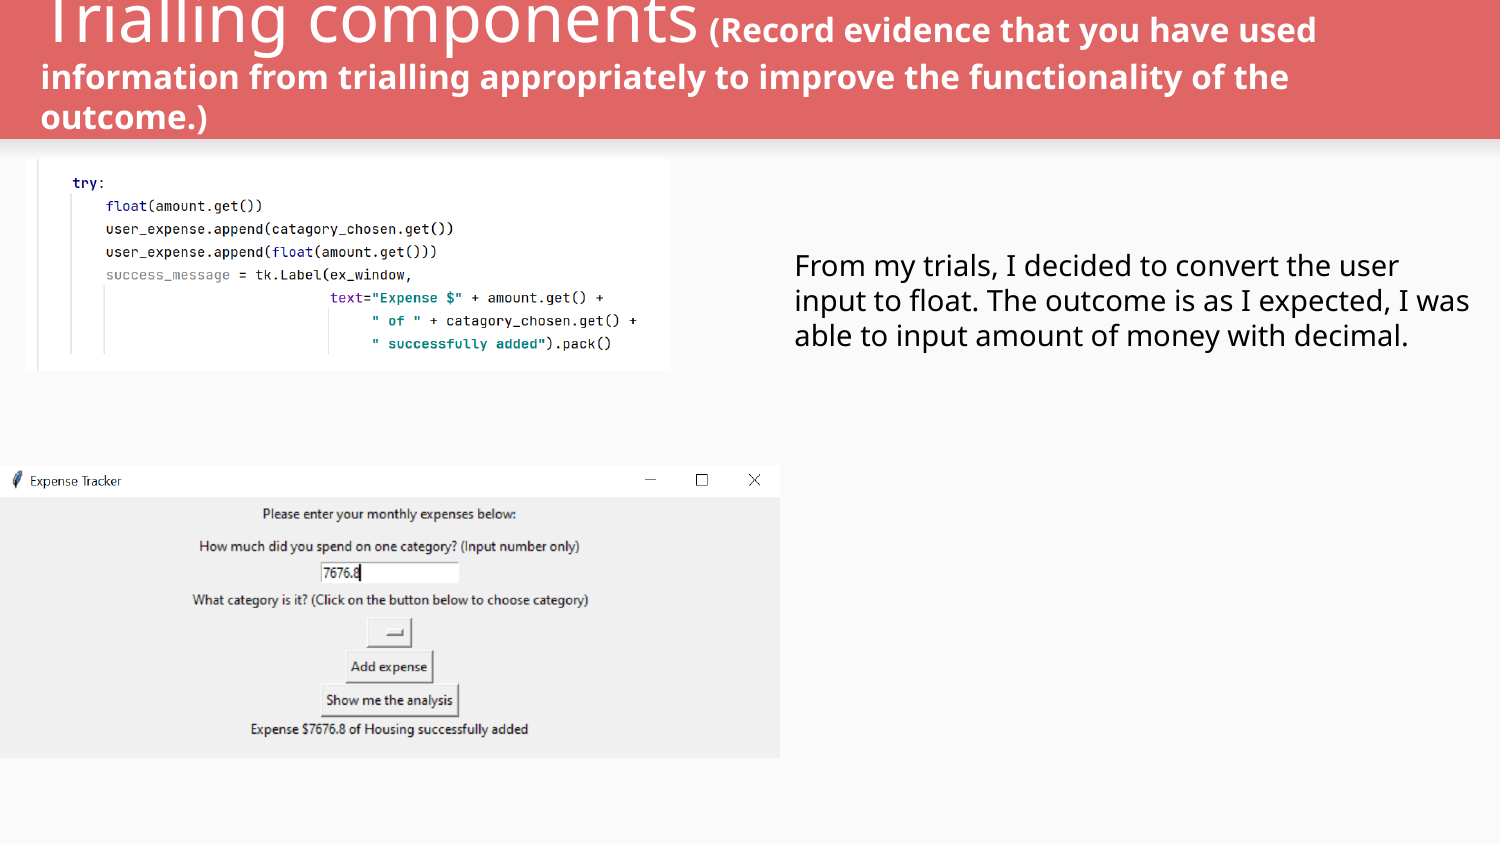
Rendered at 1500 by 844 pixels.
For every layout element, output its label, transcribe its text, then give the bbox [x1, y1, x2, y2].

picture [0, 464, 780, 759]
title Trialling components (Record evidence that you have used information from trialling appropriately to improve the functionality of the outcome.) [25, 24, 1413, 151]
picture [25, 159, 670, 371]
text_box From my trials, I decided to convert the user input to float. The outcome is as I expected, I was able to input amount of money with decimal. [779, 232, 1493, 368]
